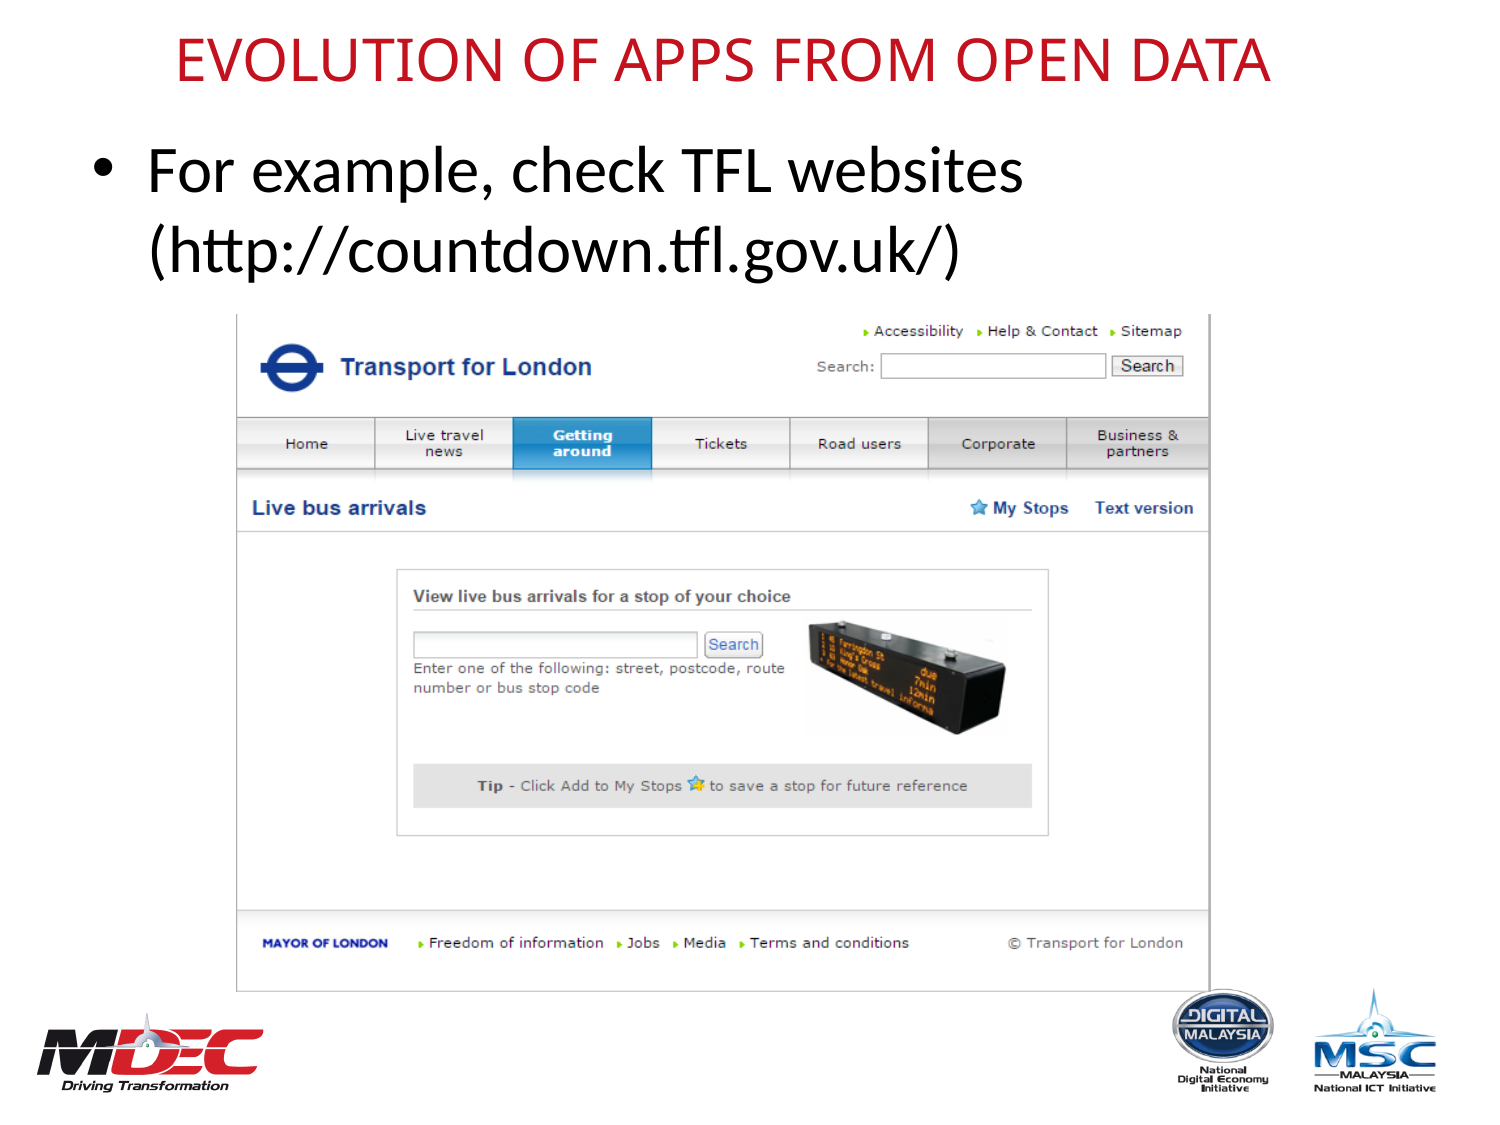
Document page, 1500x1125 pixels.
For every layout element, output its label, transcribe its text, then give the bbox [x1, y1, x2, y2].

picture [29, 1006, 271, 1102]
text_box EVOLUTION OF APPS FROM OPEN DATA [76, 5, 1371, 119]
list For example, check TFL websites (http://countdown.tfl.gov.uk/) [76, 118, 1427, 308]
picture [236, 314, 1447, 1102]
